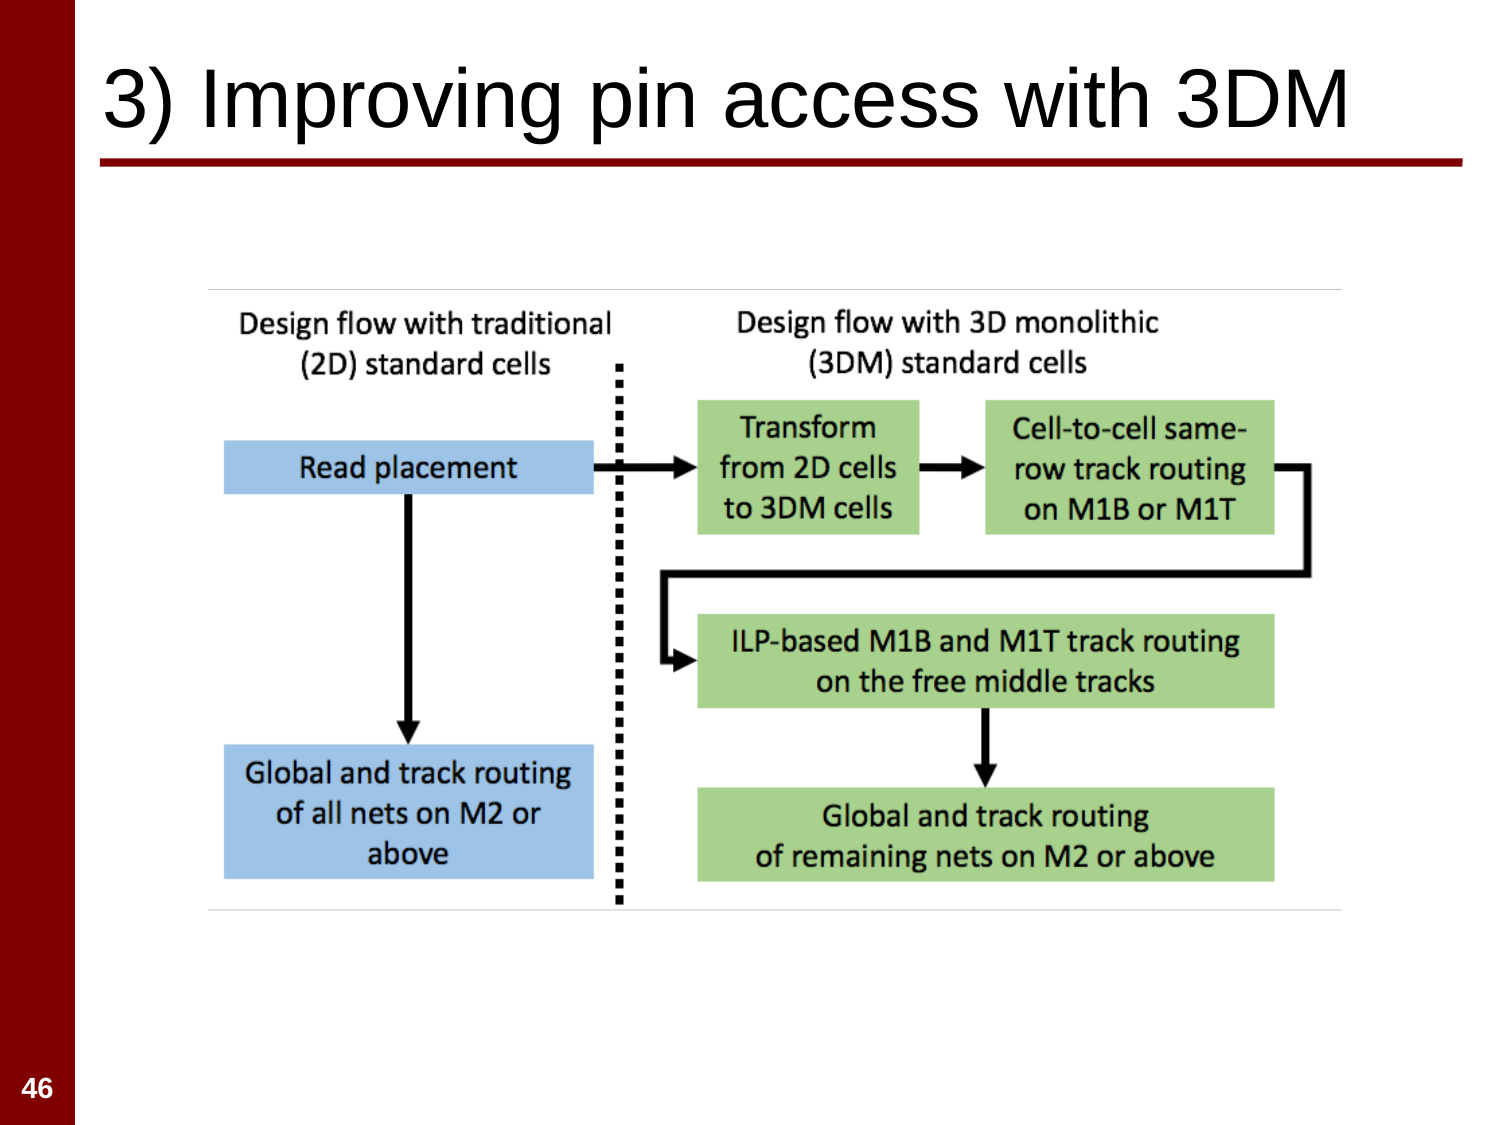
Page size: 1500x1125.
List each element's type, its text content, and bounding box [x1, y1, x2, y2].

title 3) Improving pin access with 3DM [87, 12, 1463, 175]
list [208, 162, 1342, 1038]
